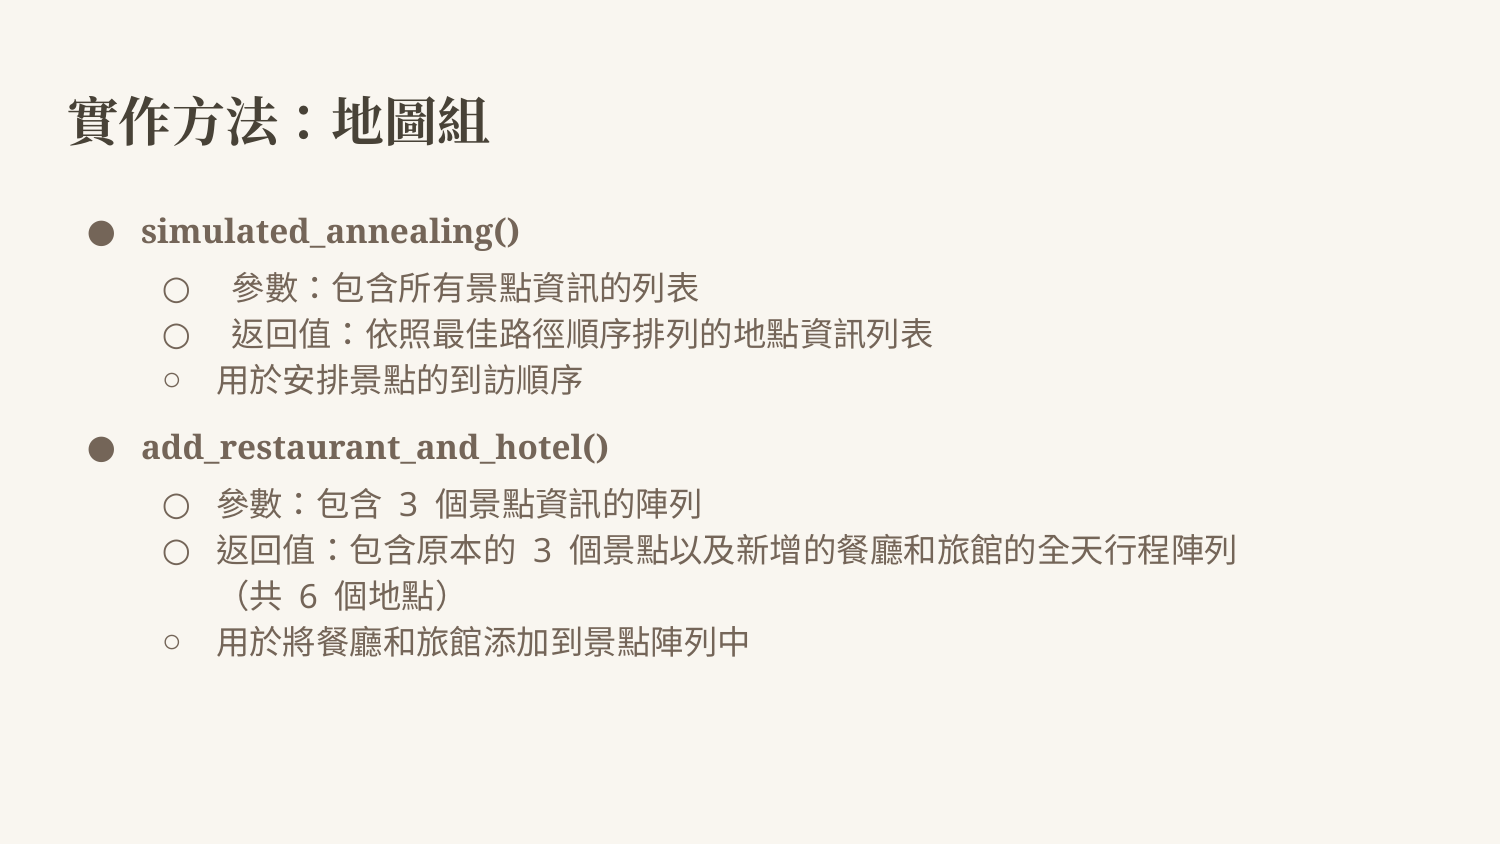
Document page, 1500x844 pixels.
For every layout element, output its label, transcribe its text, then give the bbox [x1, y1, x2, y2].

title 實作方法：地圖組 [51, 72, 1449, 167]
list simulated_annealing() 參數：包含所有景點資訊的列表 返回值：依照最佳路徑順序排列的地點資訊列表 用於安排景點的到訪順序 add_restaurant_and_hotel() 參數：包含 3 個景點資訊的陣列 返回值：包含原本的 3 個景點以及新增的餐廳和旅館的全天行程陣列 （共 6 個地點） 用於將餐廳和旅館添加到景點陣列中 [51, 189, 1449, 750]
